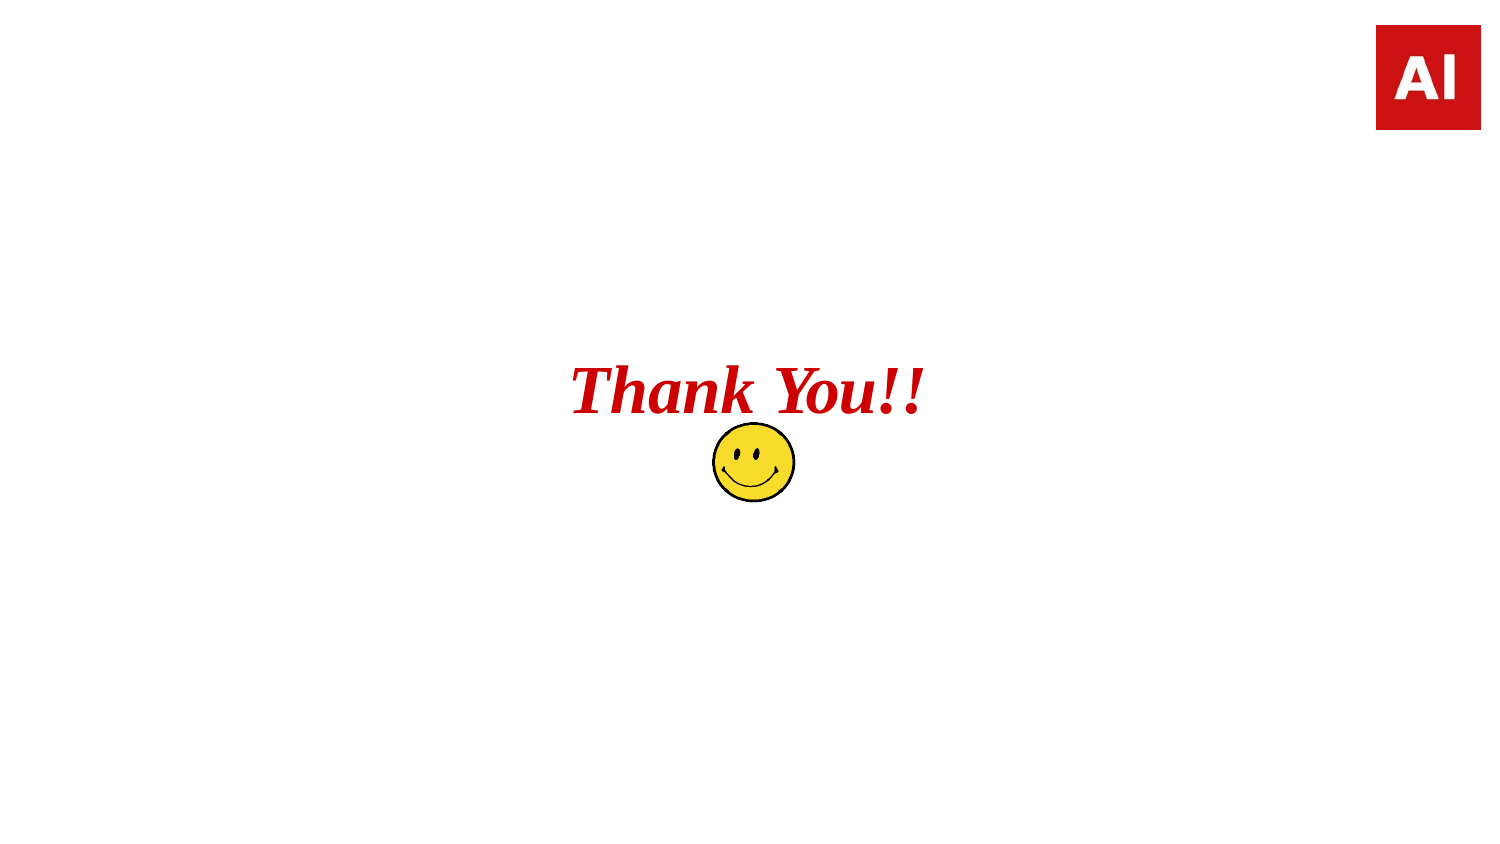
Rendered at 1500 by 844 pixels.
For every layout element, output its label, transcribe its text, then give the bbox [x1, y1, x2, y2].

picture [710, 421, 796, 503]
picture [1376, 25, 1481, 130]
text_box Thank You!! [566, 343, 934, 428]
